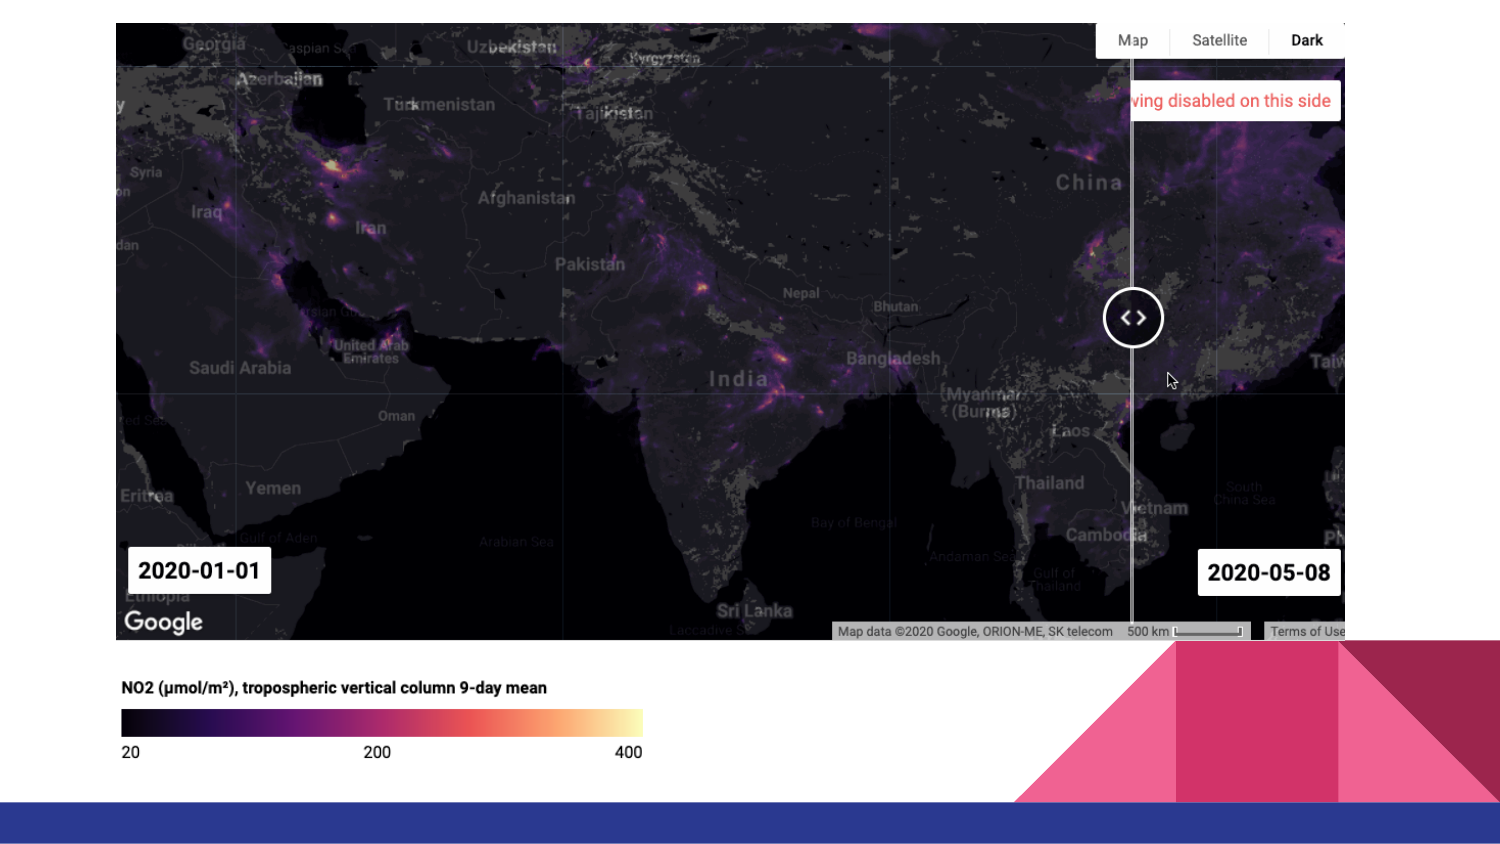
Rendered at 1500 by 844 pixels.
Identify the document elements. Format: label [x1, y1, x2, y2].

picture [115, 669, 654, 777]
picture [115, 23, 1345, 641]
